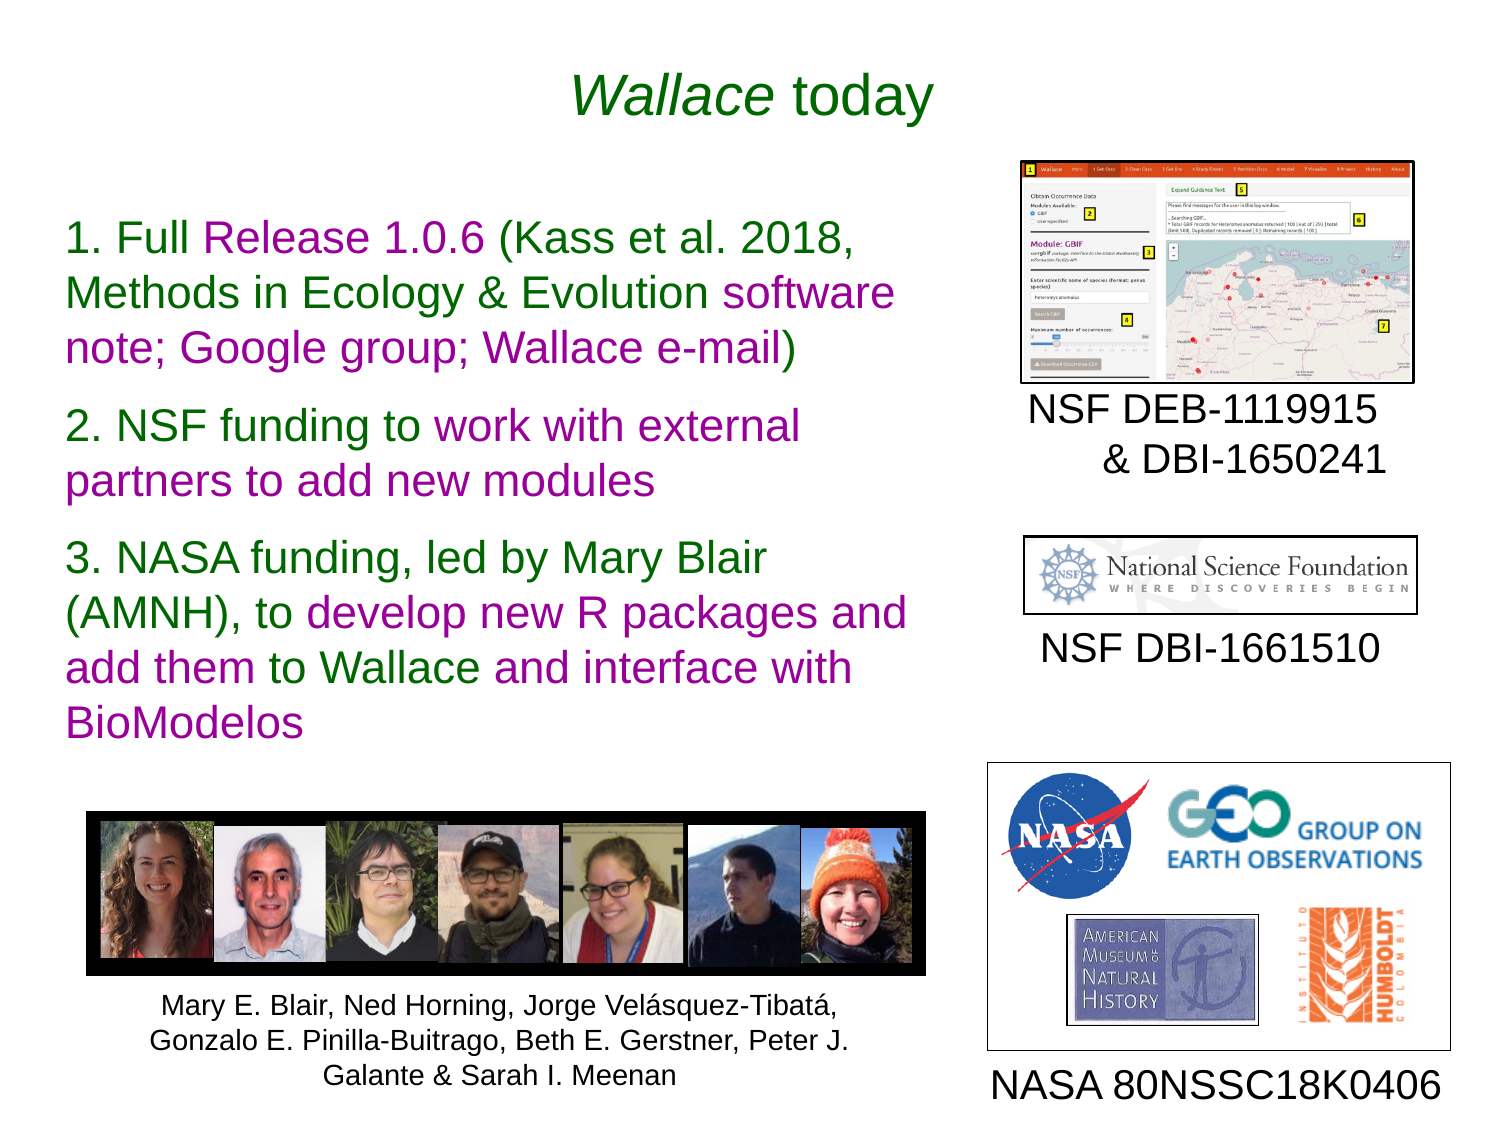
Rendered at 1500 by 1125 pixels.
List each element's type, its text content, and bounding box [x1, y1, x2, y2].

picture [1022, 162, 1413, 382]
text_box Wallace today [225, 50, 1280, 135]
text_box NSF DBI-1661510 [1025, 612, 1425, 678]
text_box Mary E. Blair, Ned Horning, Jorge Velásquez-Tibatá, Gonzalo E. Pinilla-Buitrago, Beth E. Gerstner, Peter J. Galante & Sarah I. Meenan [99, 978, 900, 1099]
text_box 1. Full Release 1.0.6 (Kass et al. 2018, Methods in Ecology & Evolution software note; Google group; Wallace e-mail) 2. NSF funding to work with external partners to add new modules 3. NASA funding, led by Mary Blair (AMNH), to develop new R packages and add them to Wallace and interface with BioModelos [49, 200, 963, 756]
text_box NASA 80NSSC18K0406 [975, 1050, 1475, 1115]
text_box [87, 812, 925, 975]
picture [1024, 537, 1417, 613]
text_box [987, 762, 1450, 1050]
text_box NSF DEB-1119915 & DBI-1650241 [1012, 374, 1413, 490]
